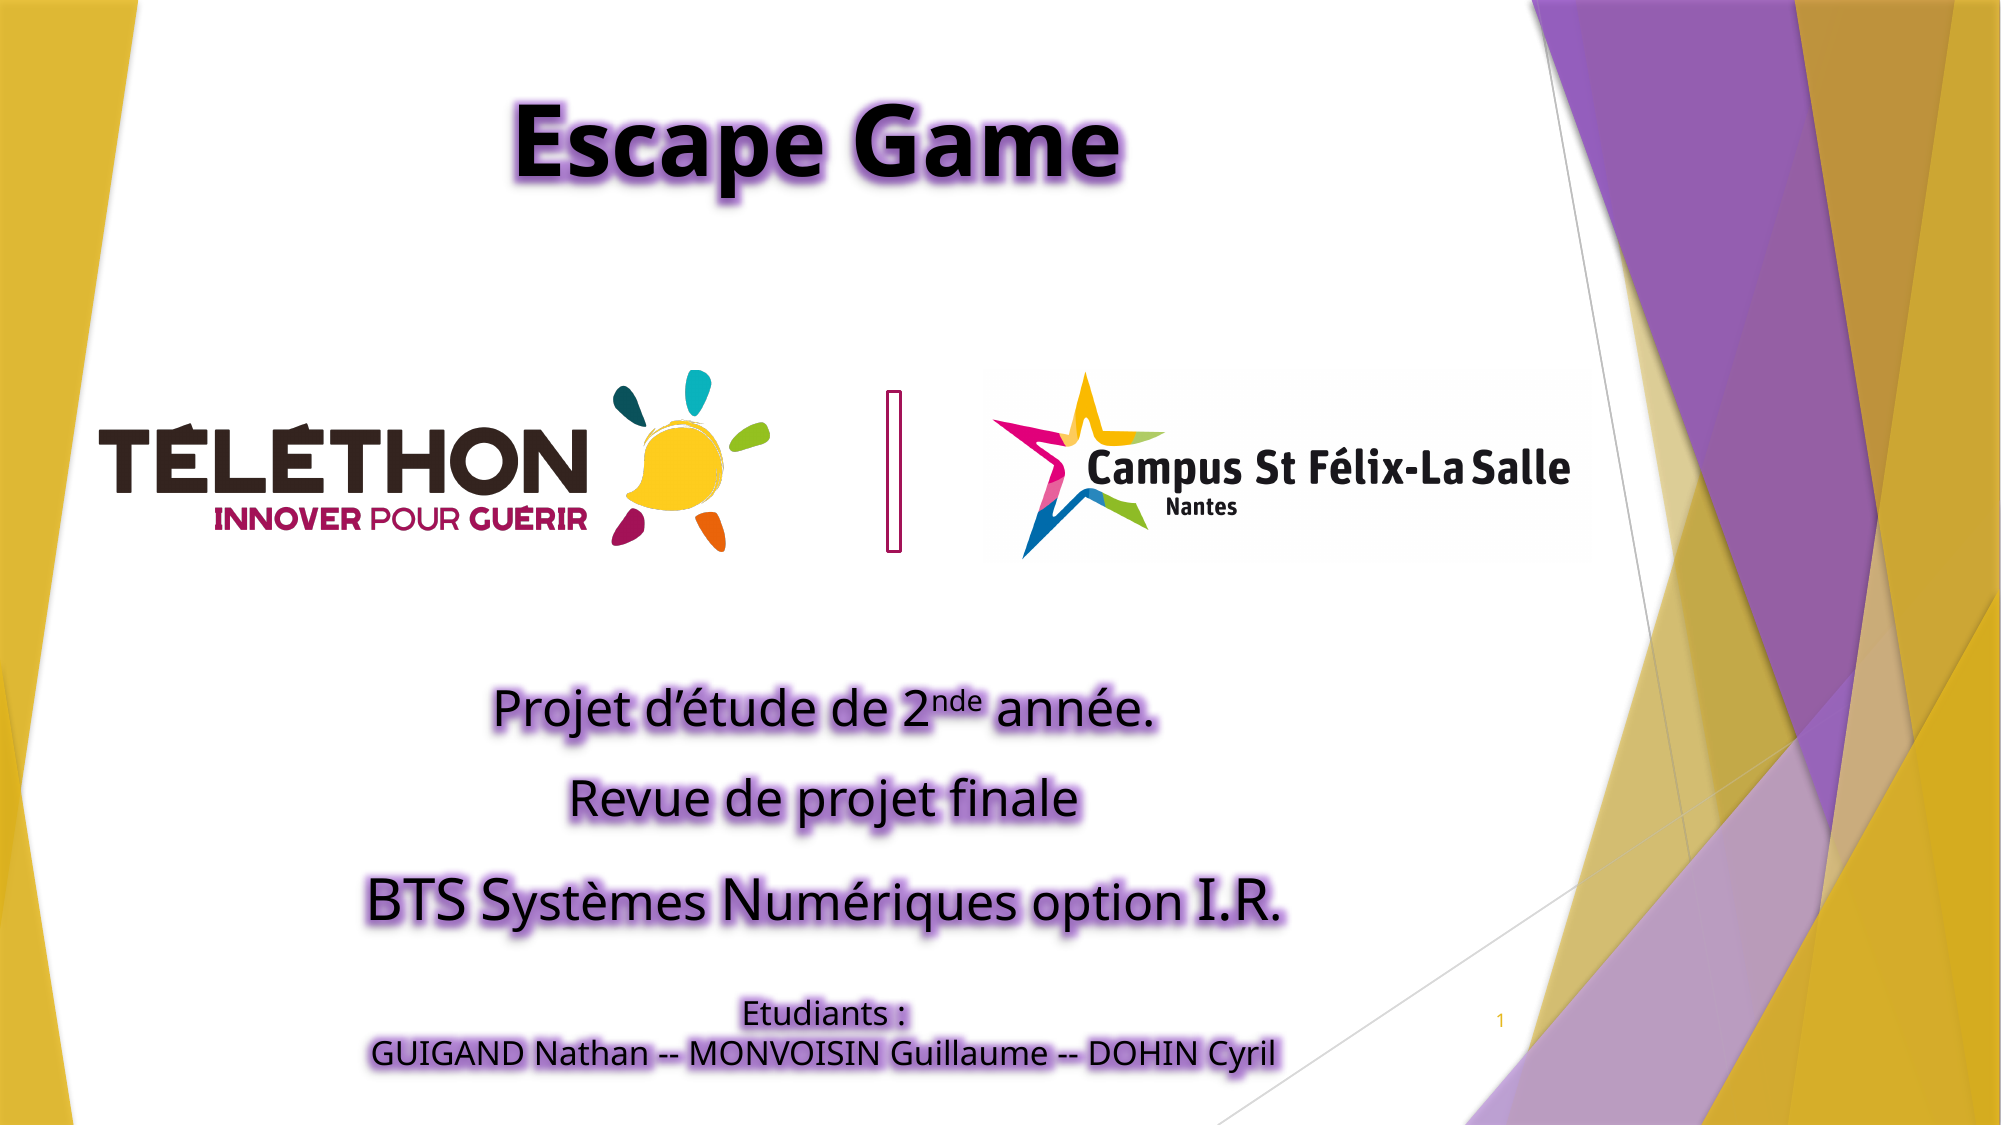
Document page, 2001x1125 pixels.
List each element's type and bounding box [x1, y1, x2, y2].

picture [982, 369, 1592, 563]
picture [92, 369, 772, 553]
text_box [0, 0, 2000, 1125]
